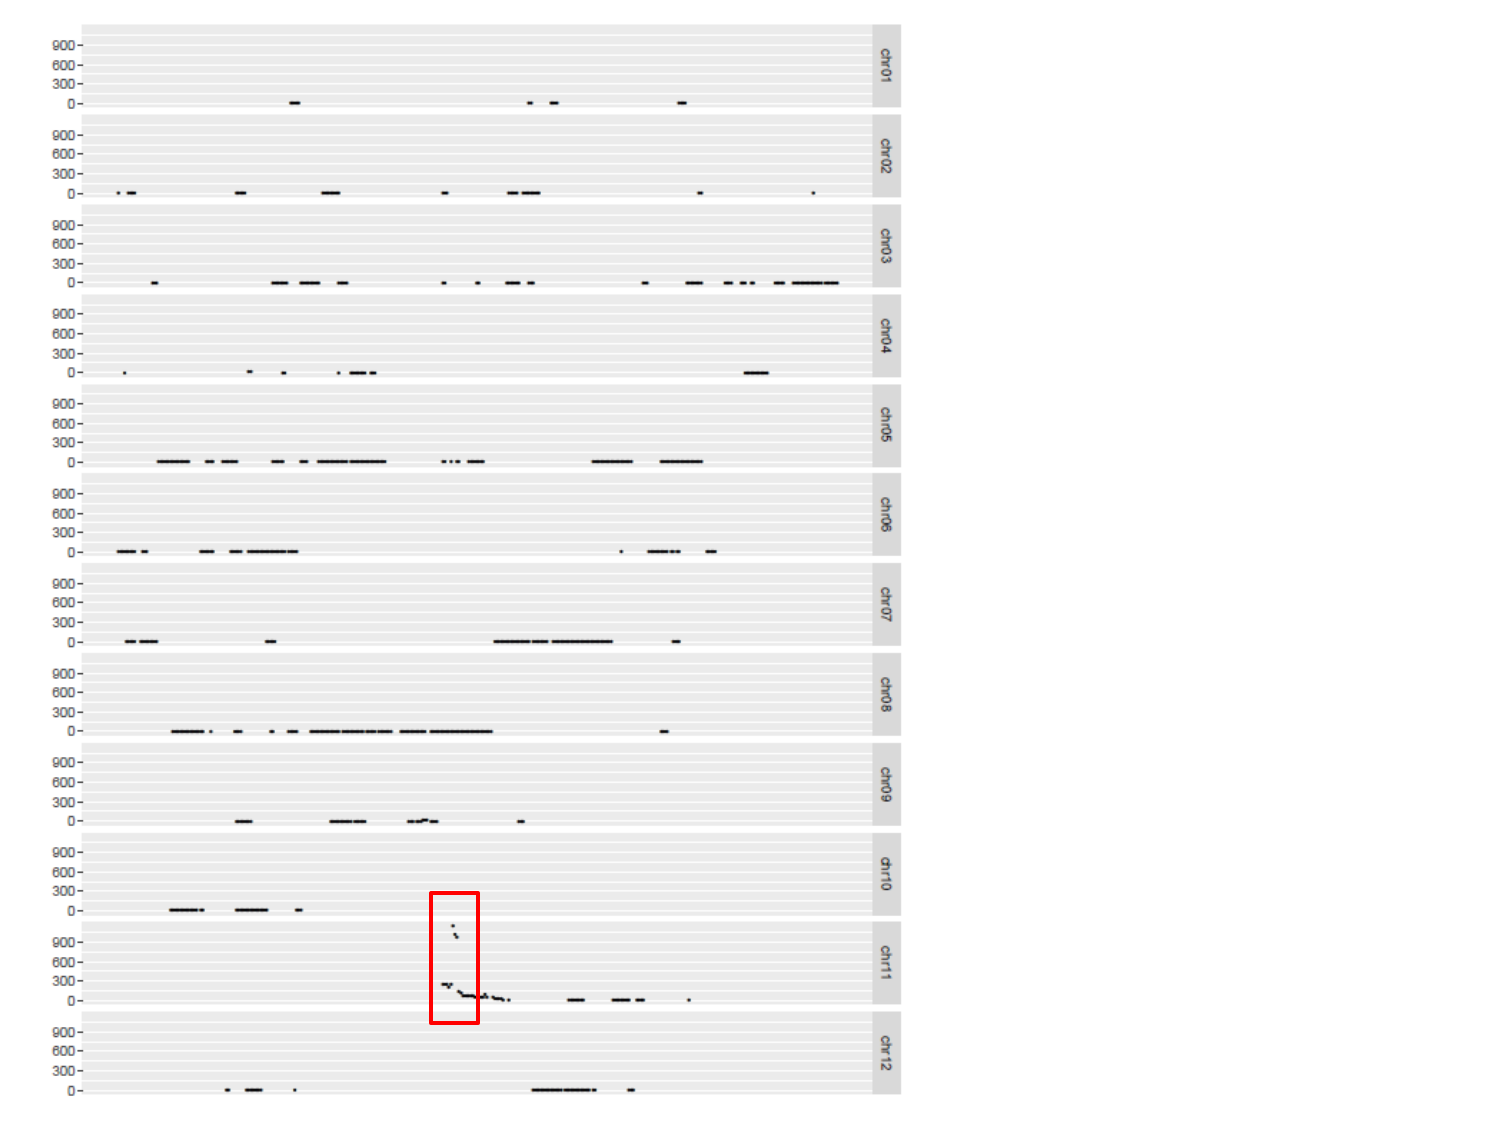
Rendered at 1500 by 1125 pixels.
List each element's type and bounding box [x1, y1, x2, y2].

picture [29, 18, 907, 1107]
